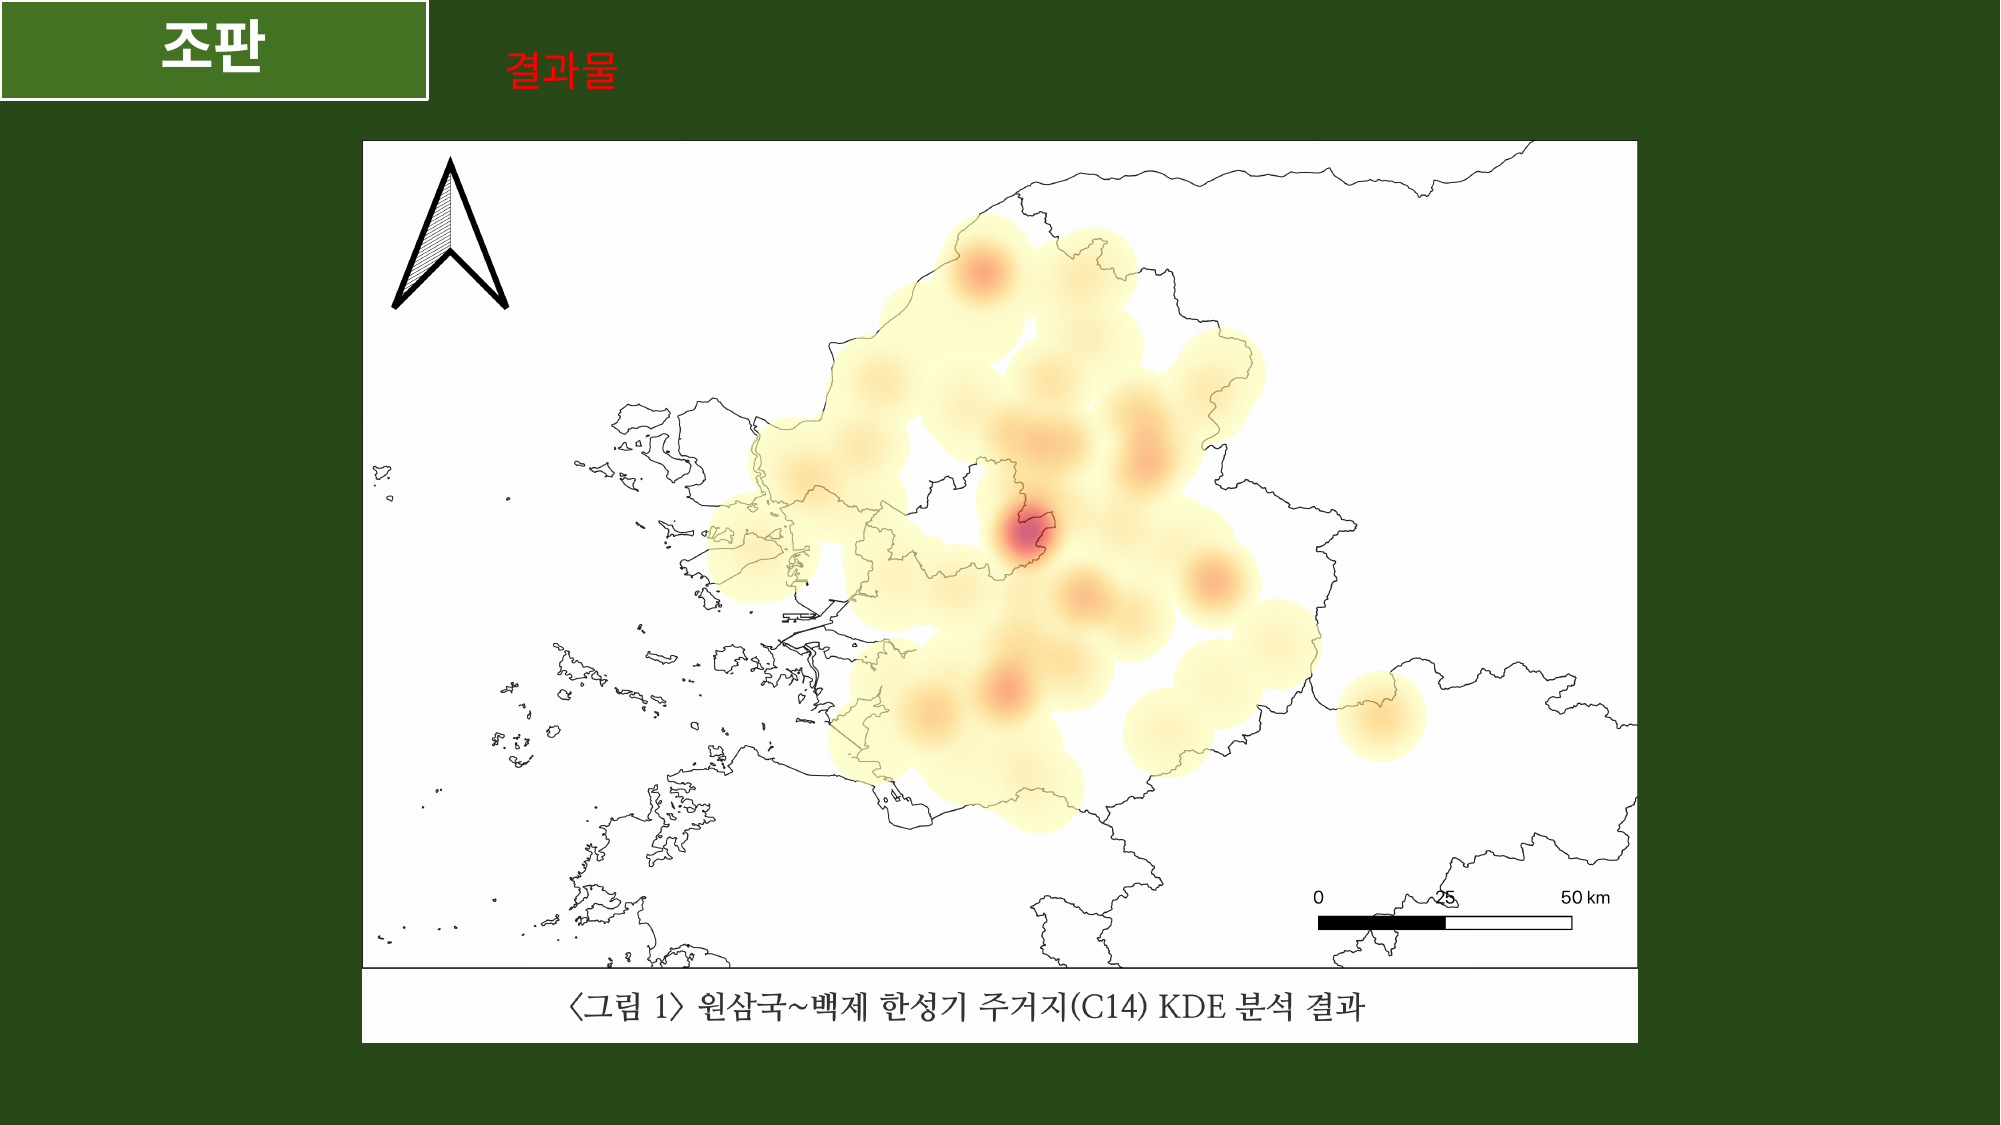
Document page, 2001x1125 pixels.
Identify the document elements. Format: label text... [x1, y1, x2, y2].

text_box 조판 [0, 0, 428, 100]
picture [362, 140, 1638, 1043]
text_box 결과물 [427, 37, 697, 103]
